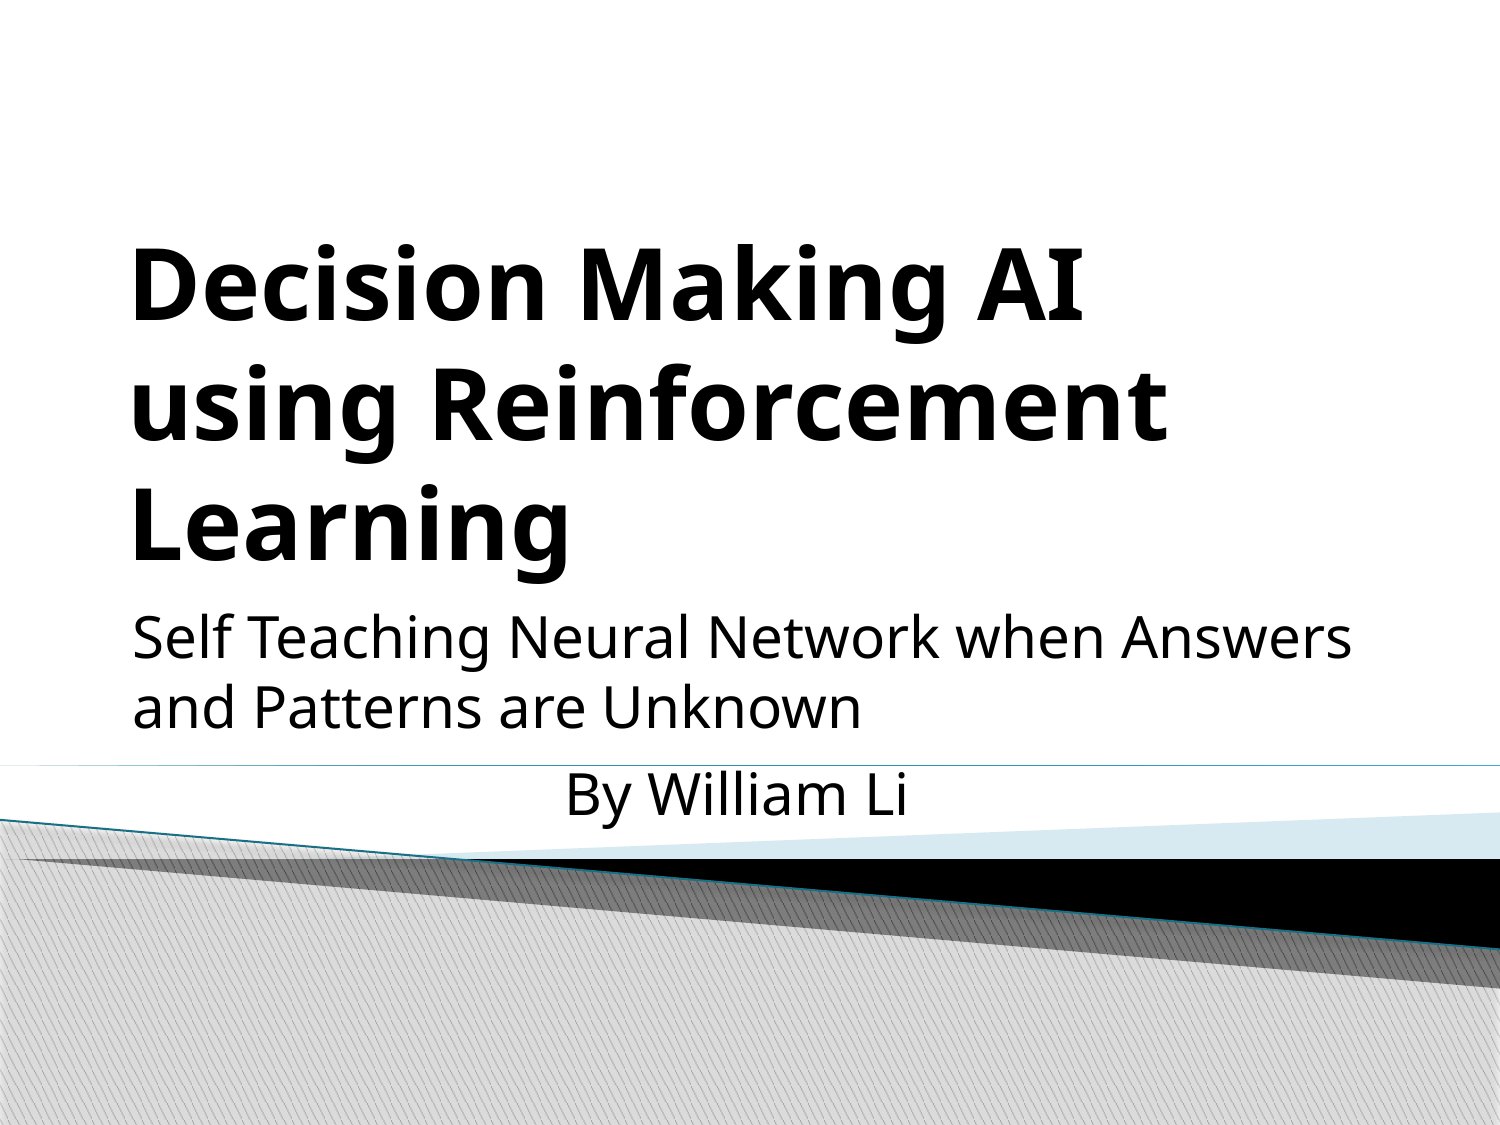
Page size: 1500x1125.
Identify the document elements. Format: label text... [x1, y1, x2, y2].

title Decision Making AI using Reinforcement Learning [112, 287, 1388, 588]
picture [5, 859, 1500, 989]
text_box By William Li [549, 750, 963, 835]
subtitle Self Teaching Neural Network when Answers and Patterns are Unknown [125, 592, 1388, 790]
